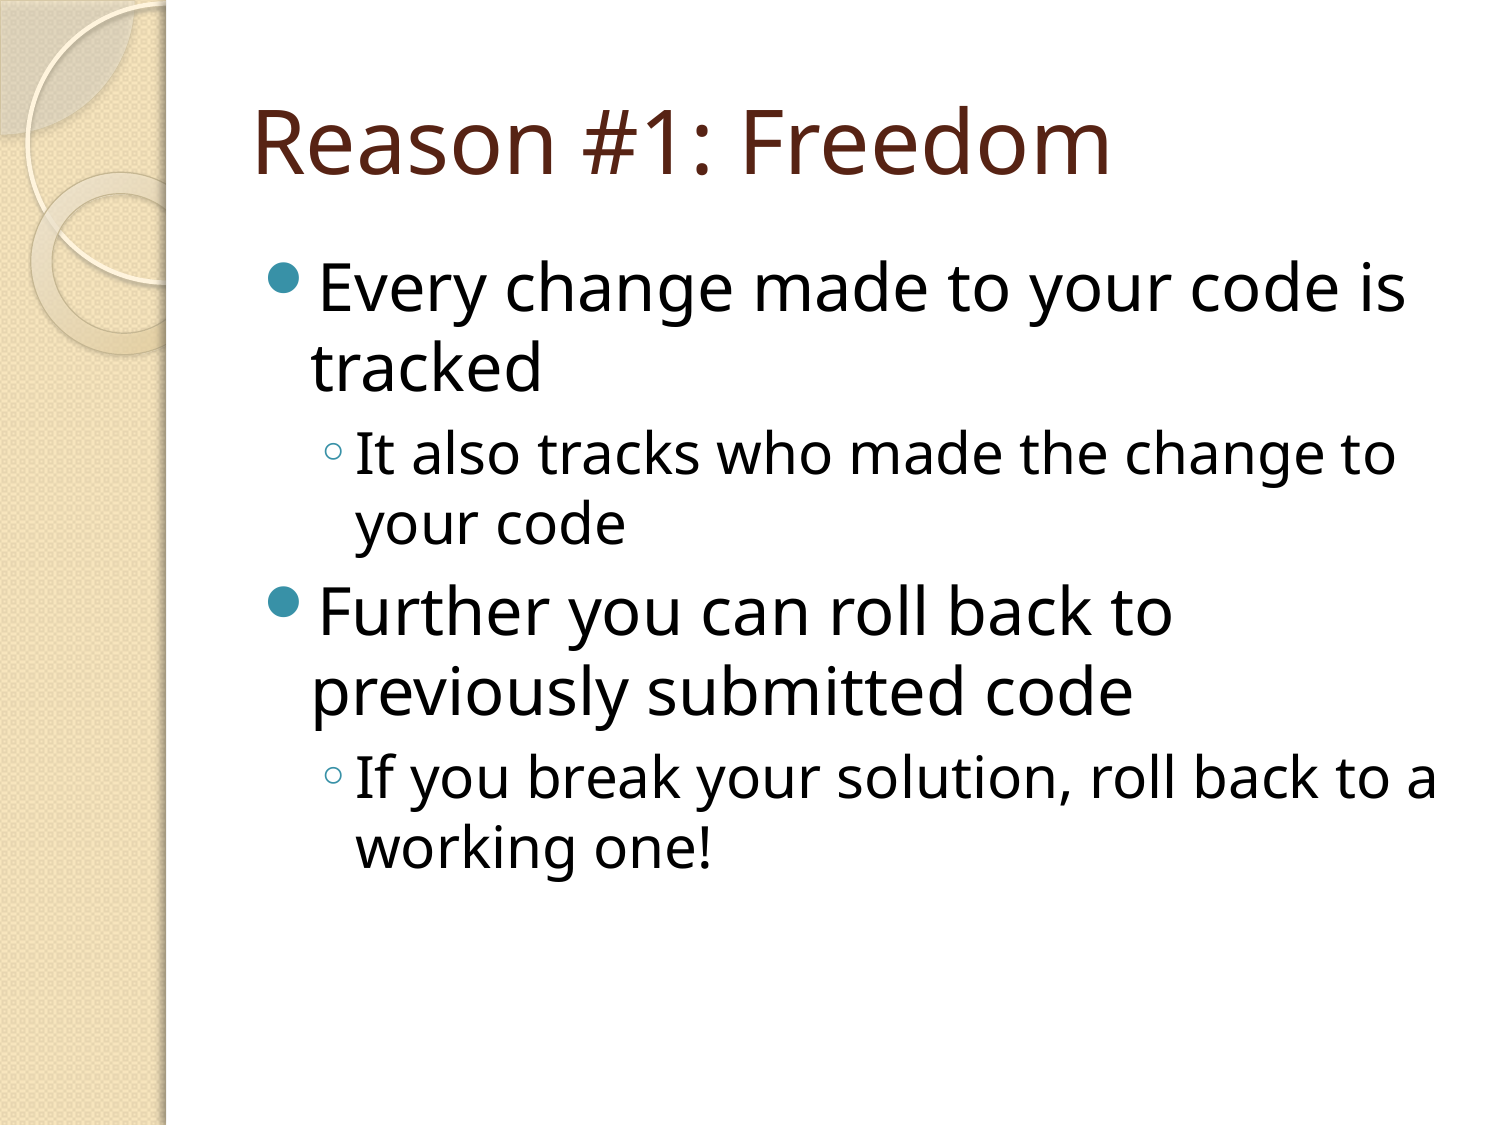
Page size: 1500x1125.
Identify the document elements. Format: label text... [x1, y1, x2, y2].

list Every change made to your code is tracked It also tracks who made the change to your code Further you can roll back to previously submitted code If you break your solution, roll back to a working one! [235, 237, 1466, 1025]
title Reason #1: Freedom [235, 45, 1466, 233]
